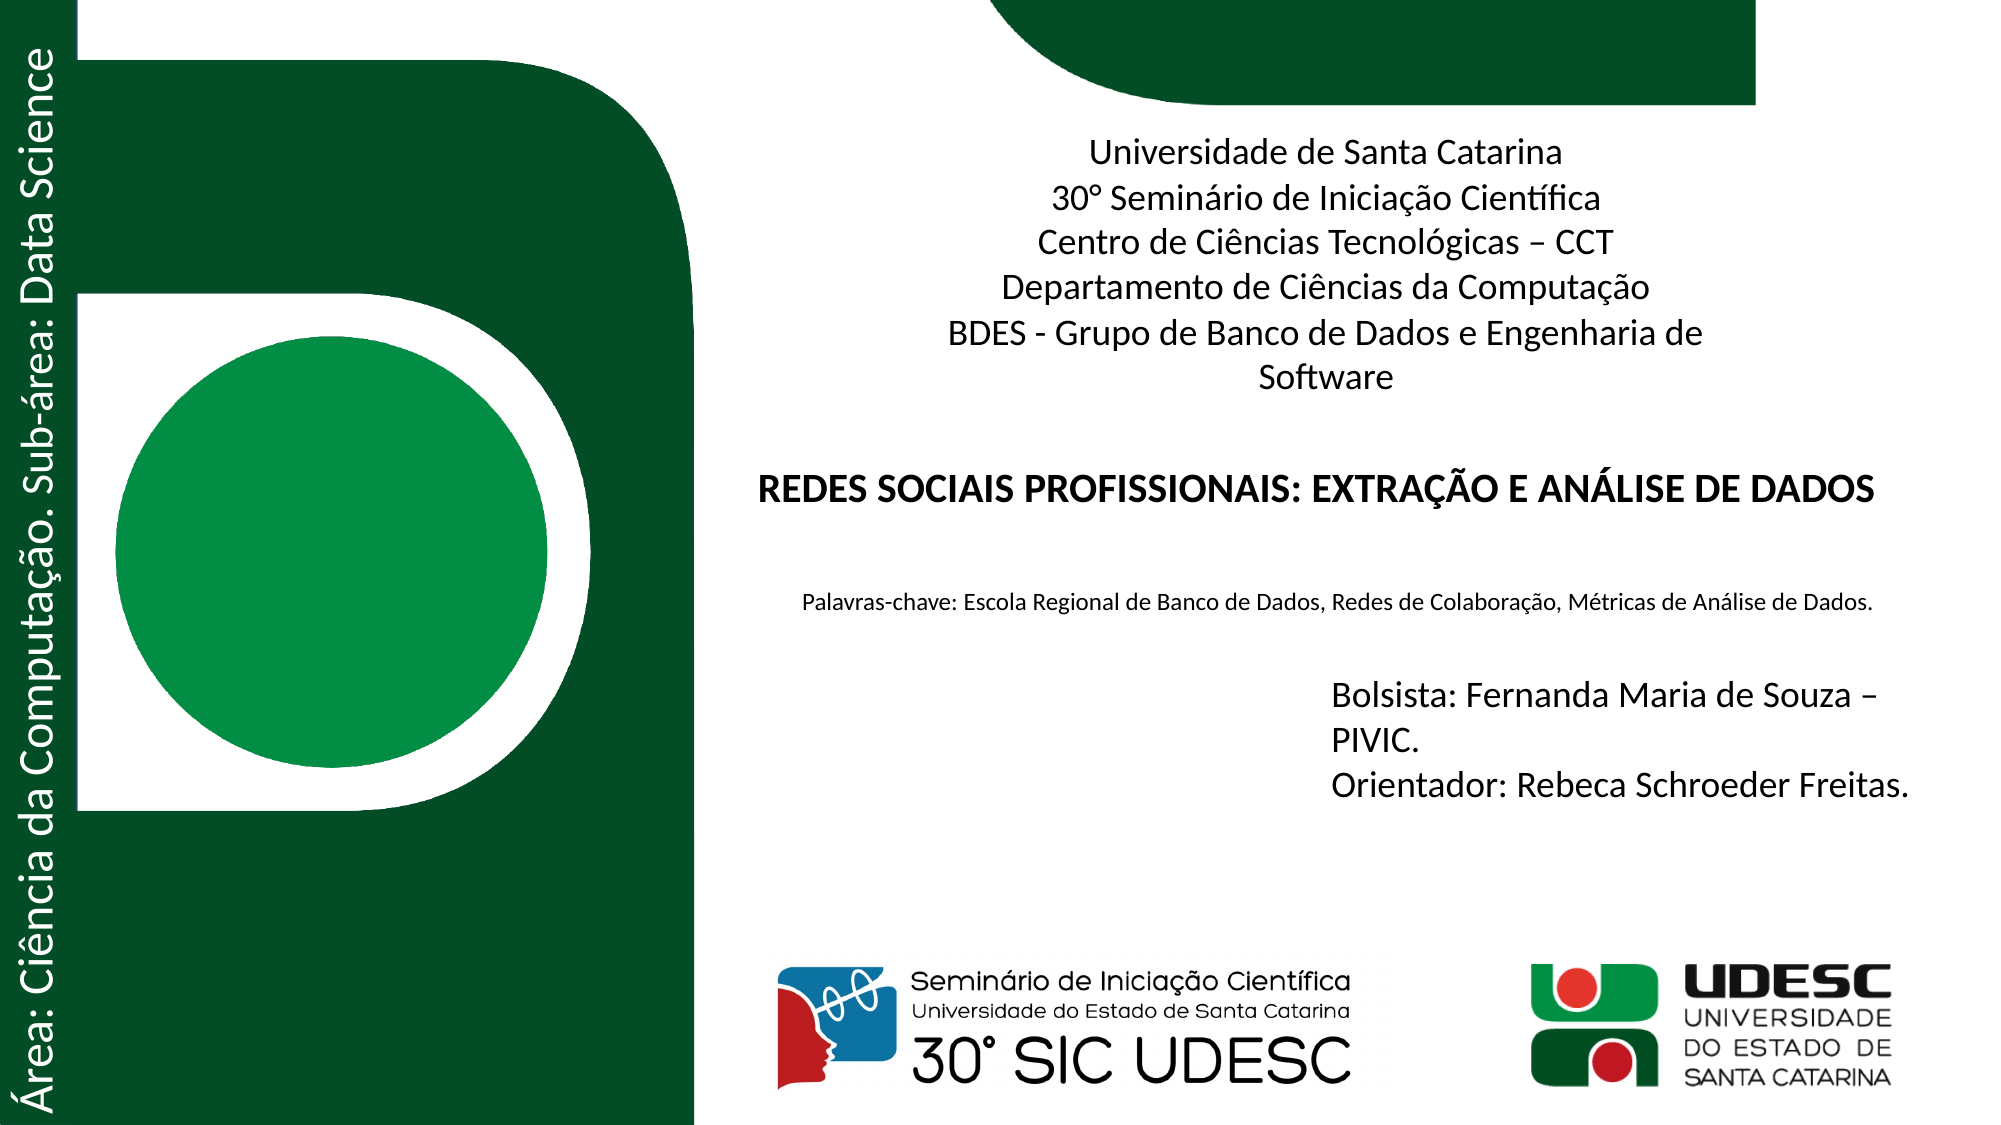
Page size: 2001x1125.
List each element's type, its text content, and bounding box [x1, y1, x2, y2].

picture [1531, 963, 1892, 1087]
text_box Bolsista: Fernanda Maria de Souza – PIVIC. Orientador: Rebeca Schroeder Freitas. [1316, 662, 1974, 857]
picture [869, 0, 1839, 149]
picture [0, 0, 740, 1125]
text_box REDES SOCIAIS PROFISSIONAIS: EXTRAÇÃO E ANÁLISE DE DADOS [740, 453, 1904, 519]
text_box Universidade de Santa Catarina 30° Seminário de Iniciação Científica Centro de Ciências Tecnológicas – CCT Departamento de Ciências da Computação BDES - Grupo de Banco de Dados e Engenharia de Software [904, 149, 1749, 405]
picture [764, 948, 1392, 1103]
text_box Palavras-chave: Escola Regional de Banco de Dados, Redes de Colaboração, Métricas de Análise de Dados. [764, 566, 1922, 626]
